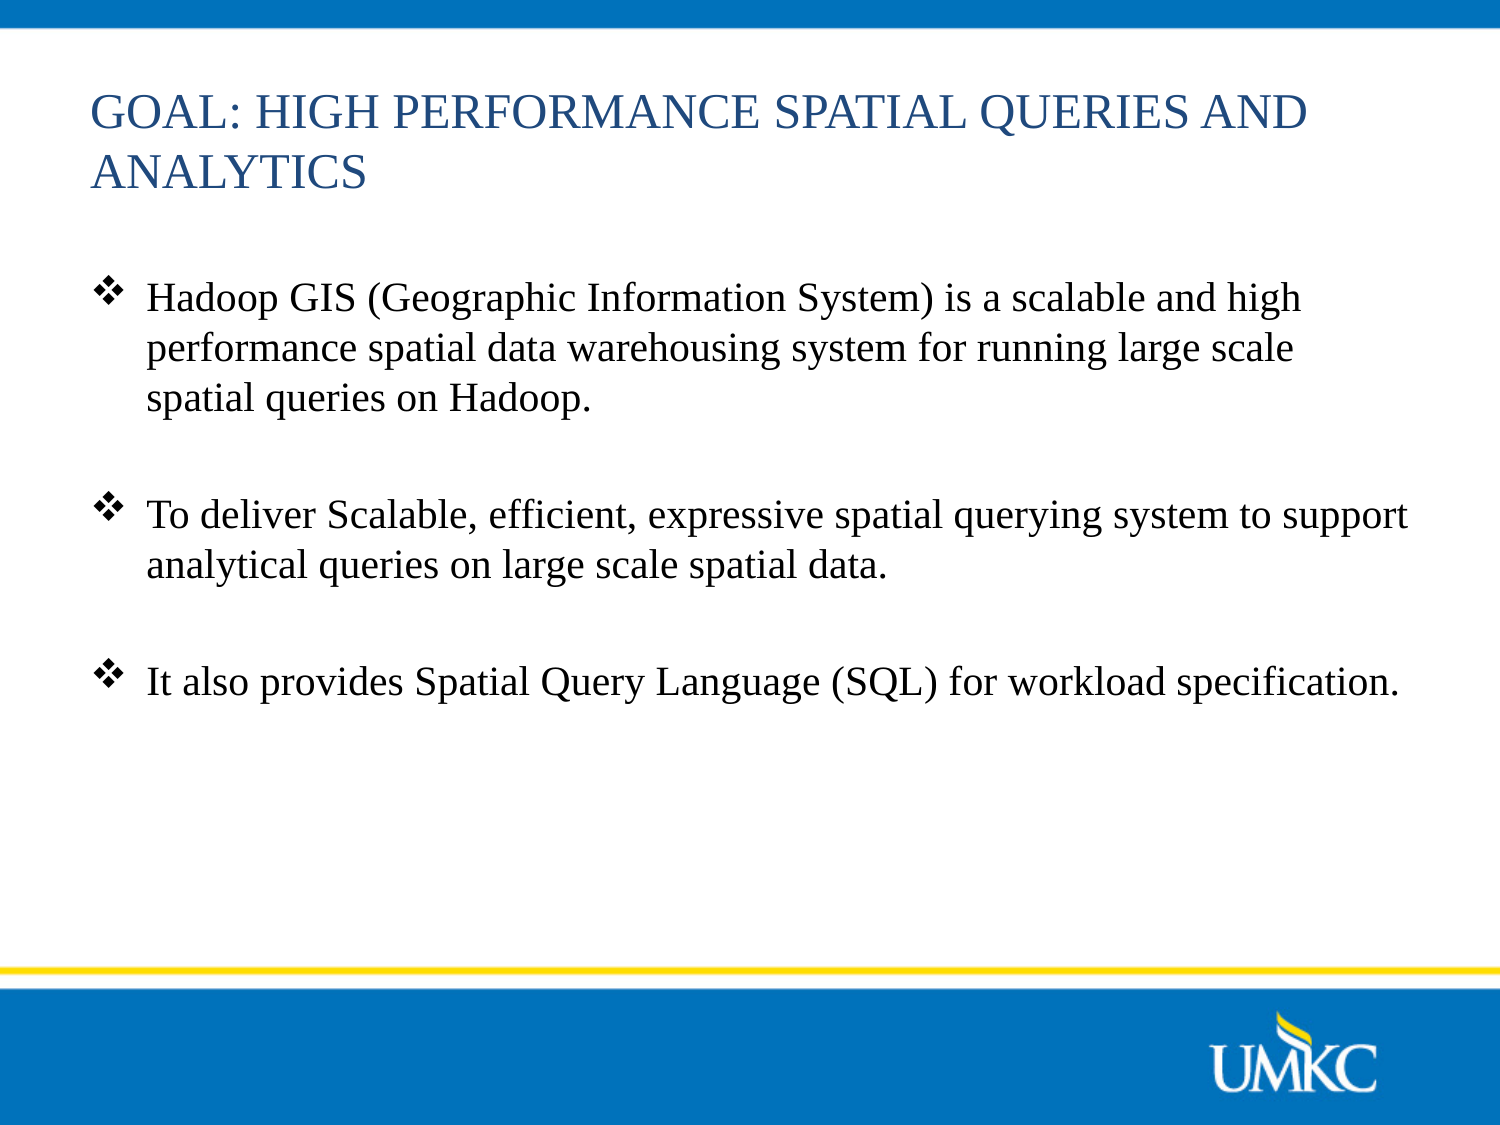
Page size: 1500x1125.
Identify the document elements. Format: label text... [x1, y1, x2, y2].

title GOAL: HIGH PERFORMANCE SPATIAL QUERIES AND ANALYTICS [75, 45, 1425, 233]
picture [0, 0, 1500, 1125]
list Hadoop GIS (Geographic Information System) is a scalable and high performance spatial data warehousing system for running large scale spatial queries on Hadoop. To deliver Scalable, efficient, expressive spatial querying system to support analytical queries on large scale spatial data. It also provides Spatial Query Language (SQL) for workload specification. [75, 262, 1425, 1005]
